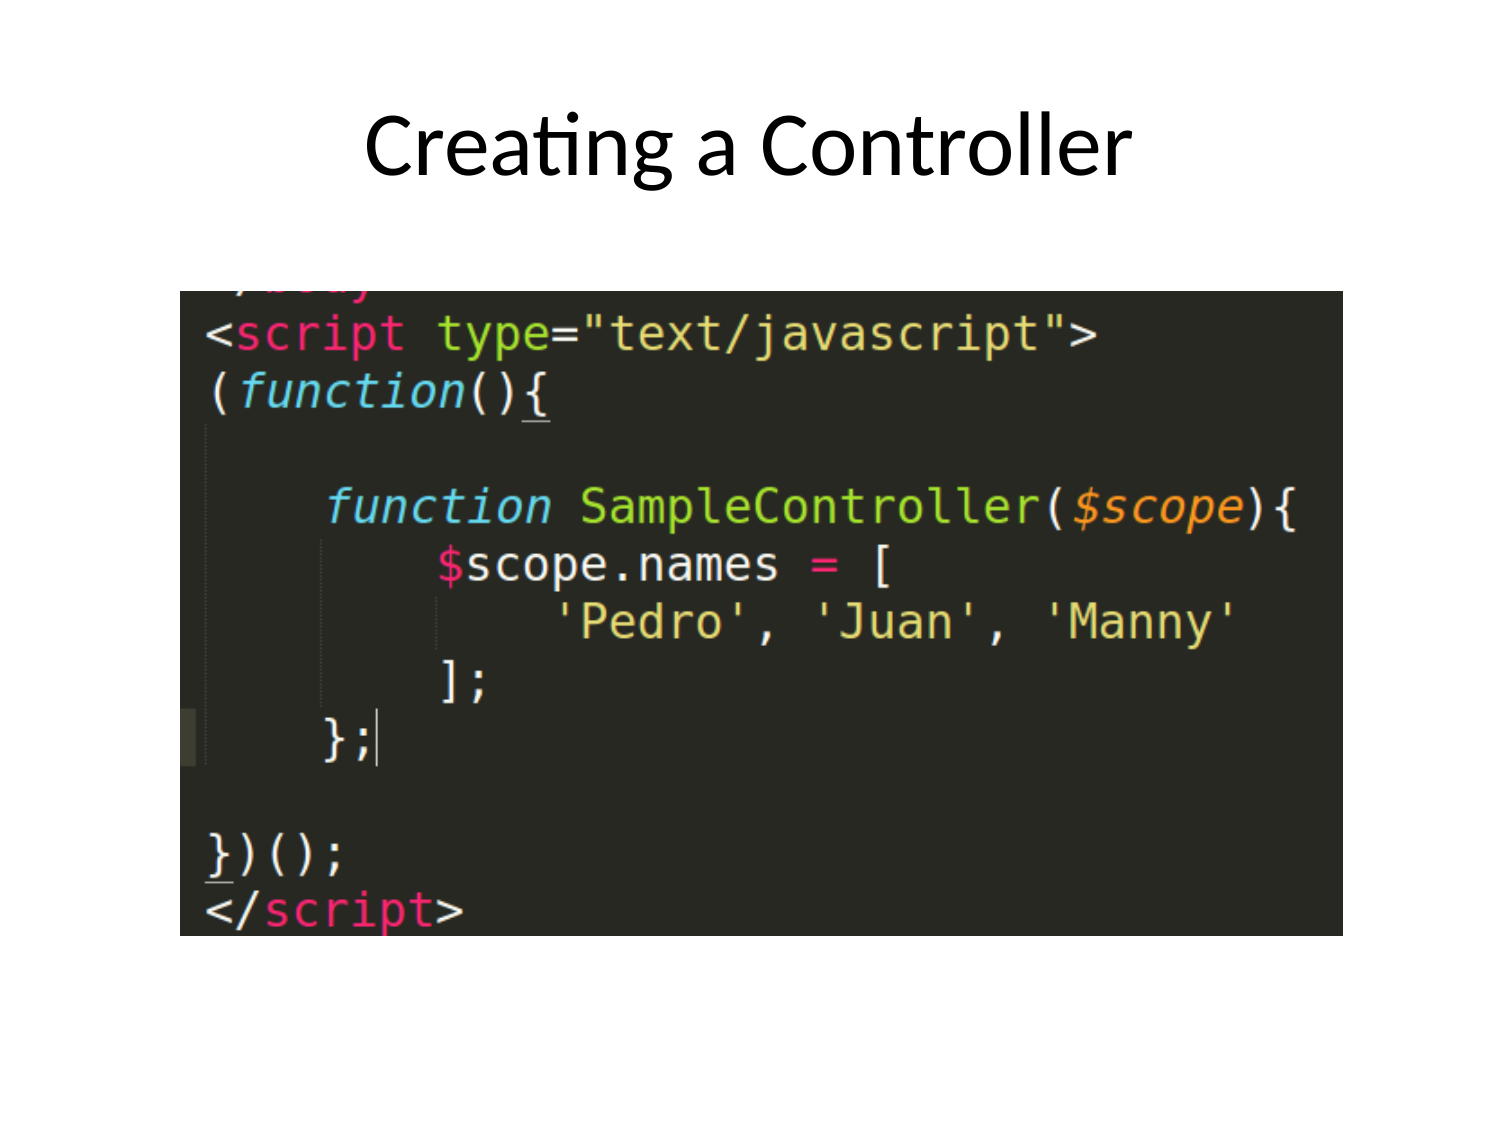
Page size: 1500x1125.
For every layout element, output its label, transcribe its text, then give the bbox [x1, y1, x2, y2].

picture [179, 291, 1343, 936]
title Creating a Controller [75, 45, 1425, 233]
